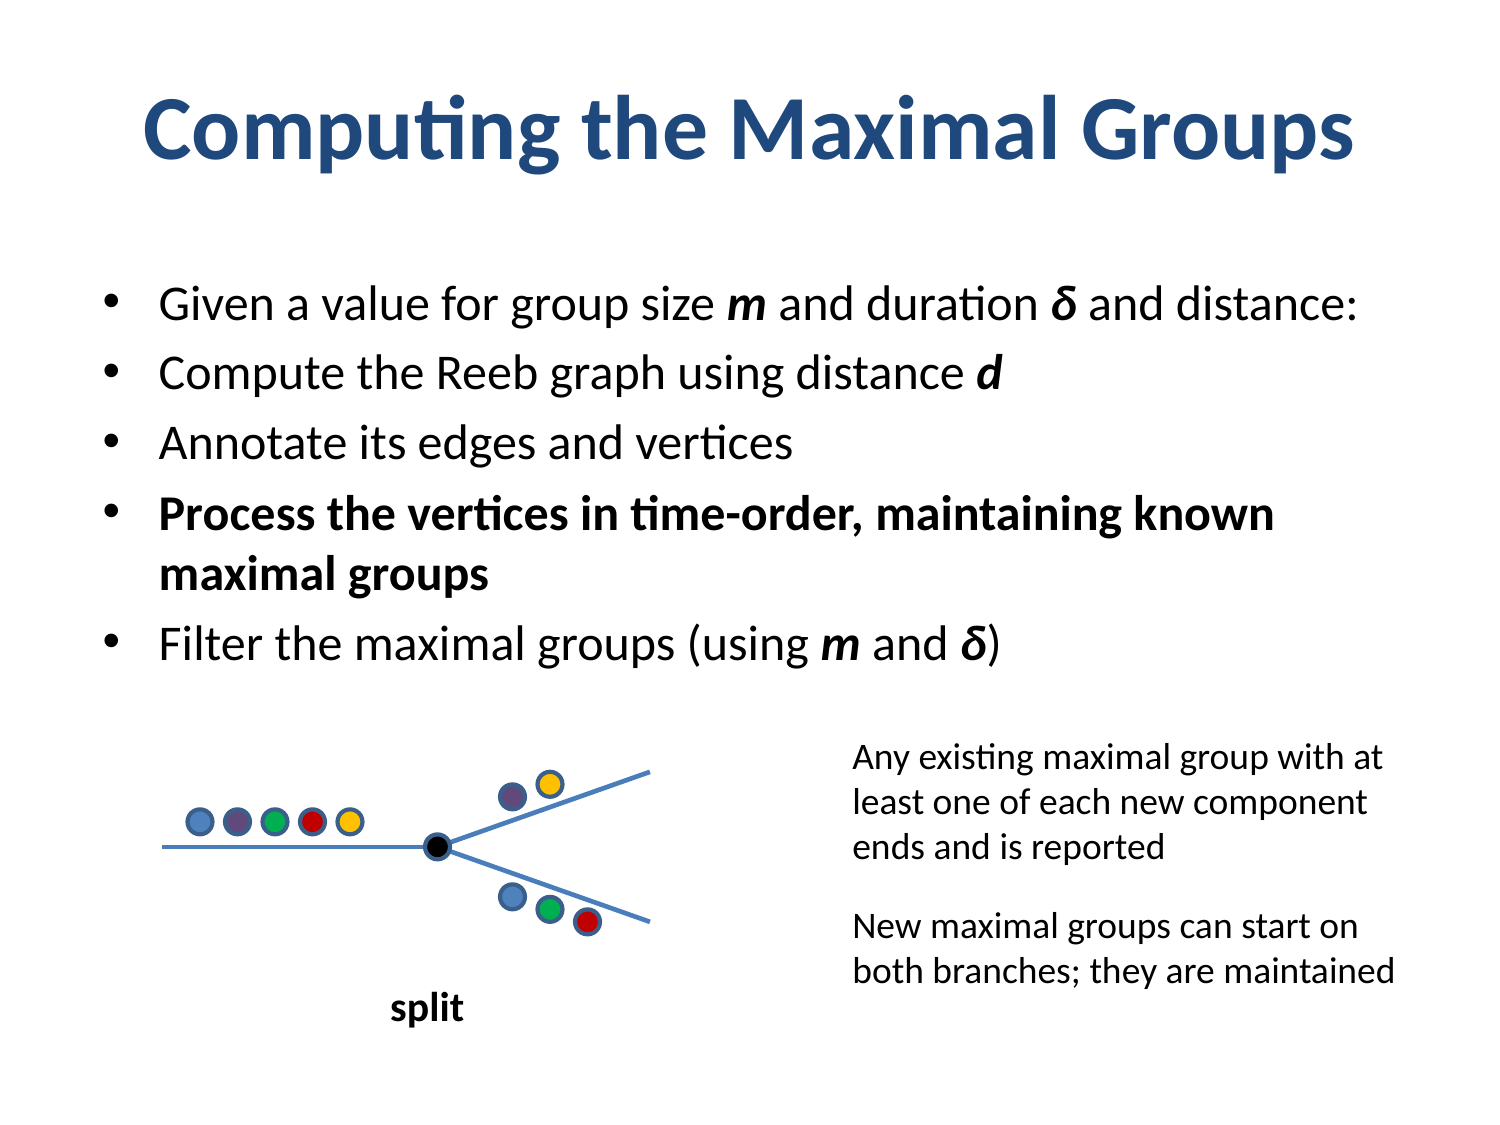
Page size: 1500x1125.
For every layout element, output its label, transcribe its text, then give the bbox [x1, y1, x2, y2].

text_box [437, 846, 651, 922]
text_box Any existing maximal group with at least one of each new component ends and is reported [837, 724, 1438, 875]
text_box [222, 807, 253, 837]
title Computing the Maximal Groups [74, 44, 1426, 201]
text_box [425, 855, 432, 861]
text_box split [375, 971, 480, 1037]
text_box [575, 930, 600, 937]
text_box New maximal groups can start on both branches; they are maintained [837, 893, 1438, 999]
text_box [297, 807, 328, 837]
text_box [185, 807, 215, 837]
text_box [335, 807, 365, 837]
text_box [437, 771, 651, 846]
text_box [260, 807, 290, 837]
list Given a value for group size m and duration δ and distance: Compute the Reeb graph using distance d Annotate its edges and vertices Process the vertices in time-order, maintaining known maximal groups Filter the maximal groups (using m and δ) [87, 262, 1438, 688]
text_box [423, 833, 432, 846]
